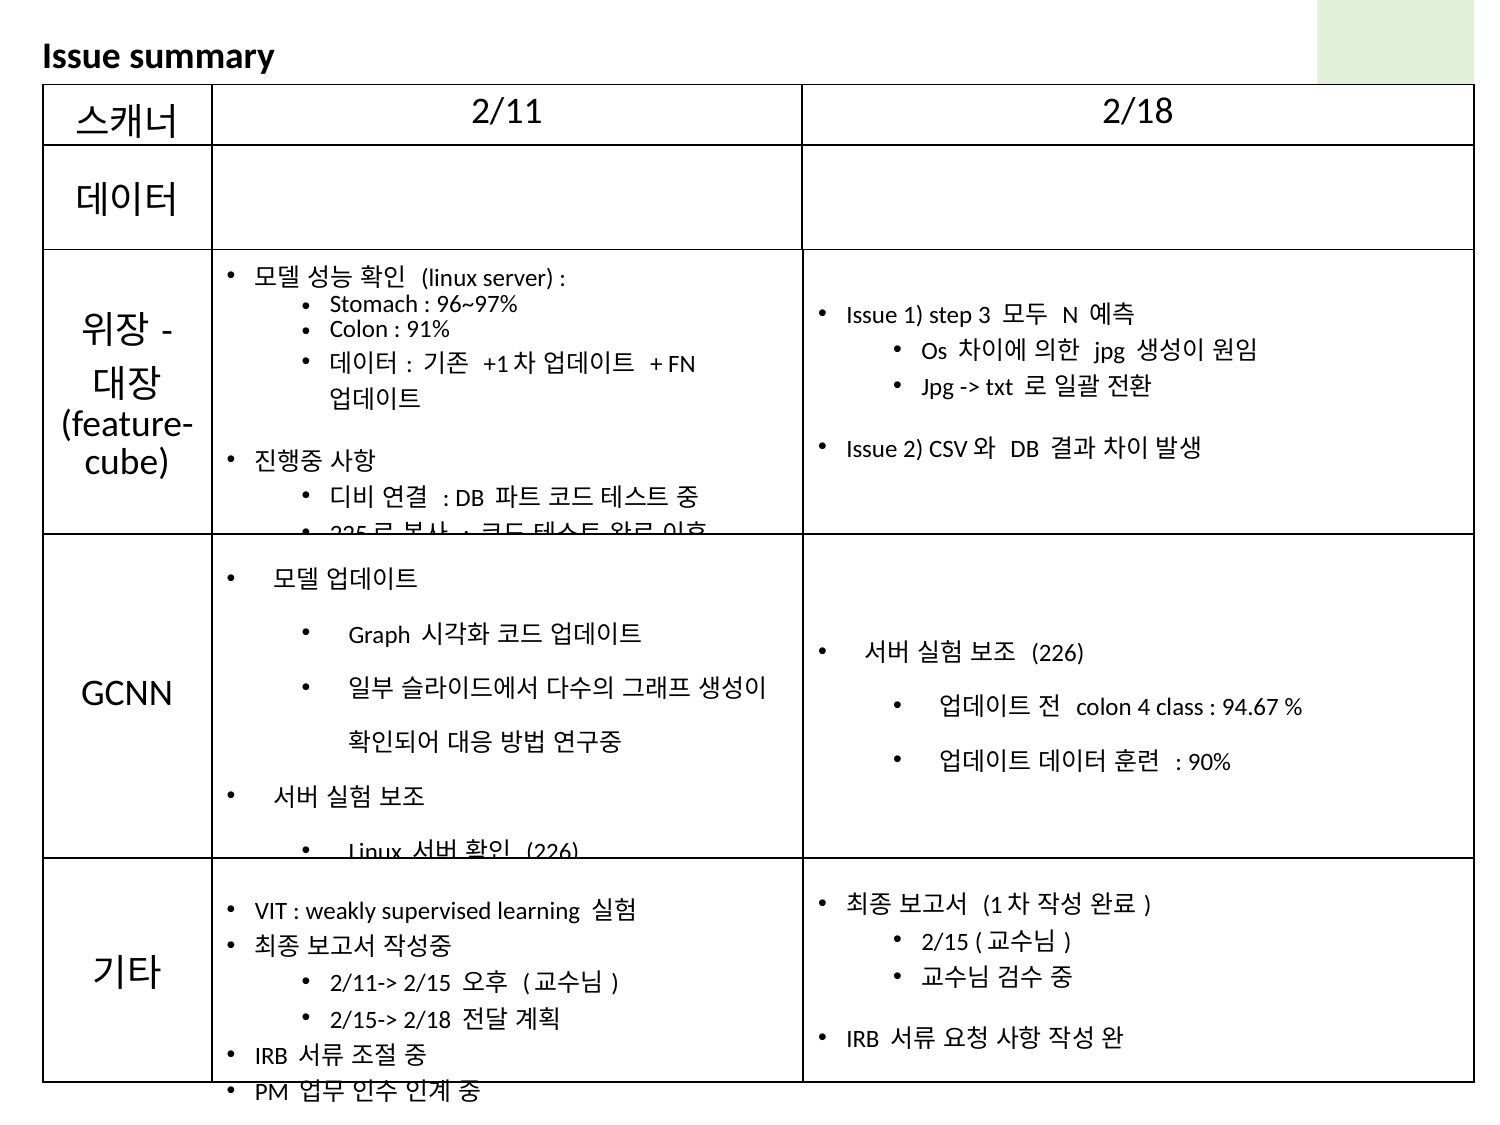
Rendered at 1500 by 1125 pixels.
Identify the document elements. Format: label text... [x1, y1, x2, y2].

table_cell 서버 실험 보조 (226) 업데이트 전 colon 4 class : 94.67 % 업데이트 데이터 훈련 : 90% [804, 535, 1473, 857]
table_cell [803, 146, 1473, 249]
table_header 모델 성능 확인 (linux server) : Stomach : 96~97% Colon : 91% 데이터: 기존 +1차 업데이트 + FN업데이트 진행중 사항 디비 연결 : DB 파트 코드 테스트 중 225로 복사 : 코드 테스트 완료 이후 [213, 250, 802, 533]
table_header 위장- 대장 (feature-cube) [44, 250, 211, 533]
text_box [1316, 0, 1475, 84]
table_cell 데이터 [44, 146, 211, 249]
table_cell 기타 [44, 859, 211, 1081]
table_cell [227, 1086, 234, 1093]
table_cell 모델 업데이트 Graph 시각화 코드 업데이트 일부 슬라이드에서 다수의 그래프 생성이 확인되어 대응 방법 연구중 서버 실험 보조 Linux 서버 확인 (226) [213, 535, 802, 857]
table_cell 최종 보고서 (1차 작성 완료) 2/15 (교수님) 교수님 검수 중 IRB 서류 요청 사항 작성 완 [804, 859, 1473, 1081]
table_cell [213, 146, 801, 249]
table_cell GCNN [44, 535, 211, 857]
table_header Issue 1) step 3 모두 N 예측 Os 차이에 의한 jpg 생성이 원임 Jpg -> txt 로 일괄 전환 Issue 2) CSV와 DB 결과 차이 발생 [804, 250, 1473, 533]
text_box Issue summary [27, 23, 497, 84]
table_cell VIT : weakly supervised learning 실험 최종 보고서 작성중 2/11-> 2/15 오후 (교수님) 2/15-> 2/18 전달 계획 IRB 서류 조절 중 PM 업무 인수 인계 중 [213, 859, 802, 1081]
table_header 2/11 [213, 85, 801, 144]
table_header 스캐너 [44, 85, 211, 144]
table_header 2/18 [803, 85, 1473, 144]
